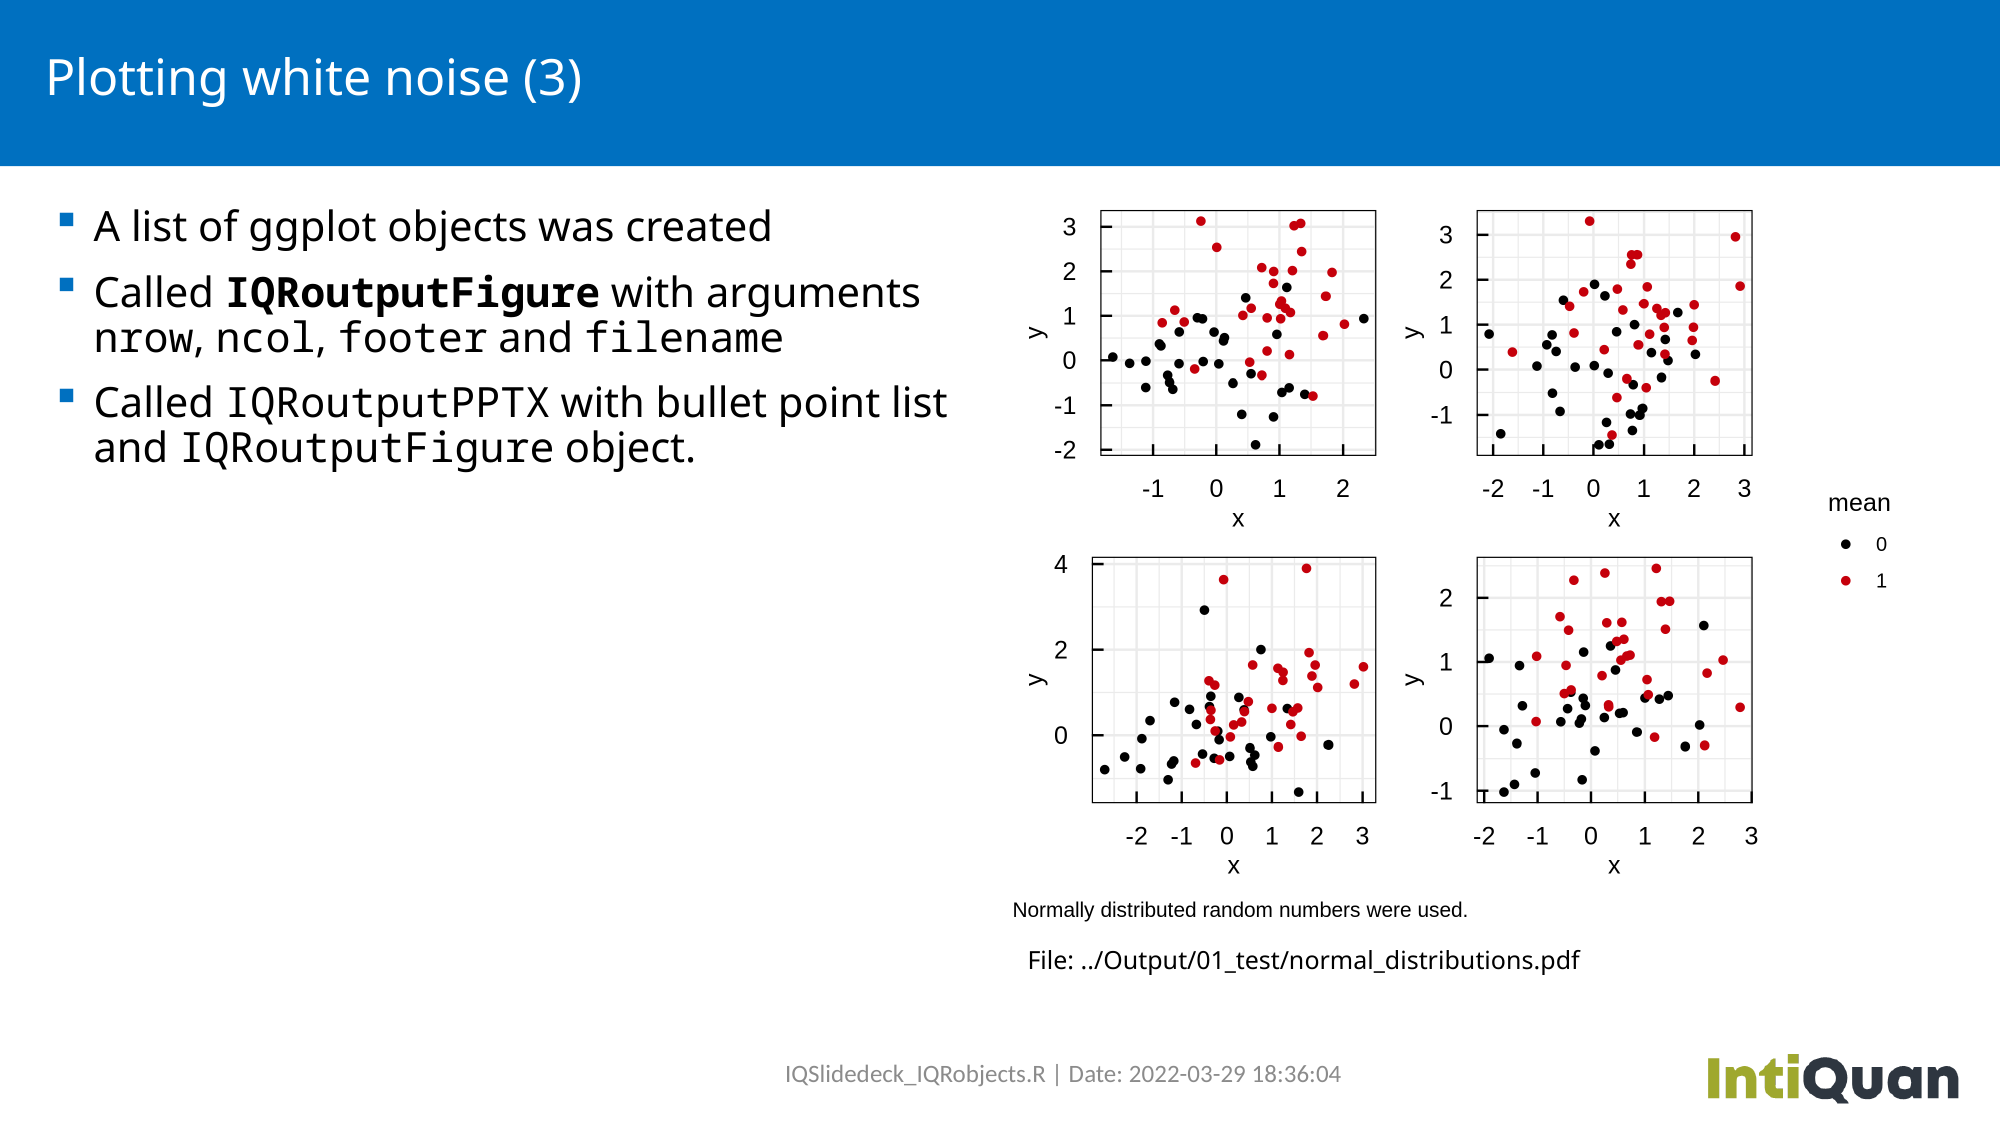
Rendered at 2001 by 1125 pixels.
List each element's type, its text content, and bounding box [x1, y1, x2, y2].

title Plotting white noise (3) [0, 0, 2000, 167]
list File: ../Output/01_test/normal_distributions.pdf [1012, 940, 1953, 1014]
list A list of ggplot objects was created Called IQRoutputFigure with arguments nrow, ncol, footer and filename Called IQRoutputPPTX with bullet point list and IQRoutputFigure object. [41, 197, 988, 1014]
picture [1704, 1048, 1959, 1110]
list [1012, 197, 1952, 928]
footer IQSlidedeck_IQRobjects.R | Date: 2022-03-29 18:36:04 [449, 1042, 1679, 1103]
